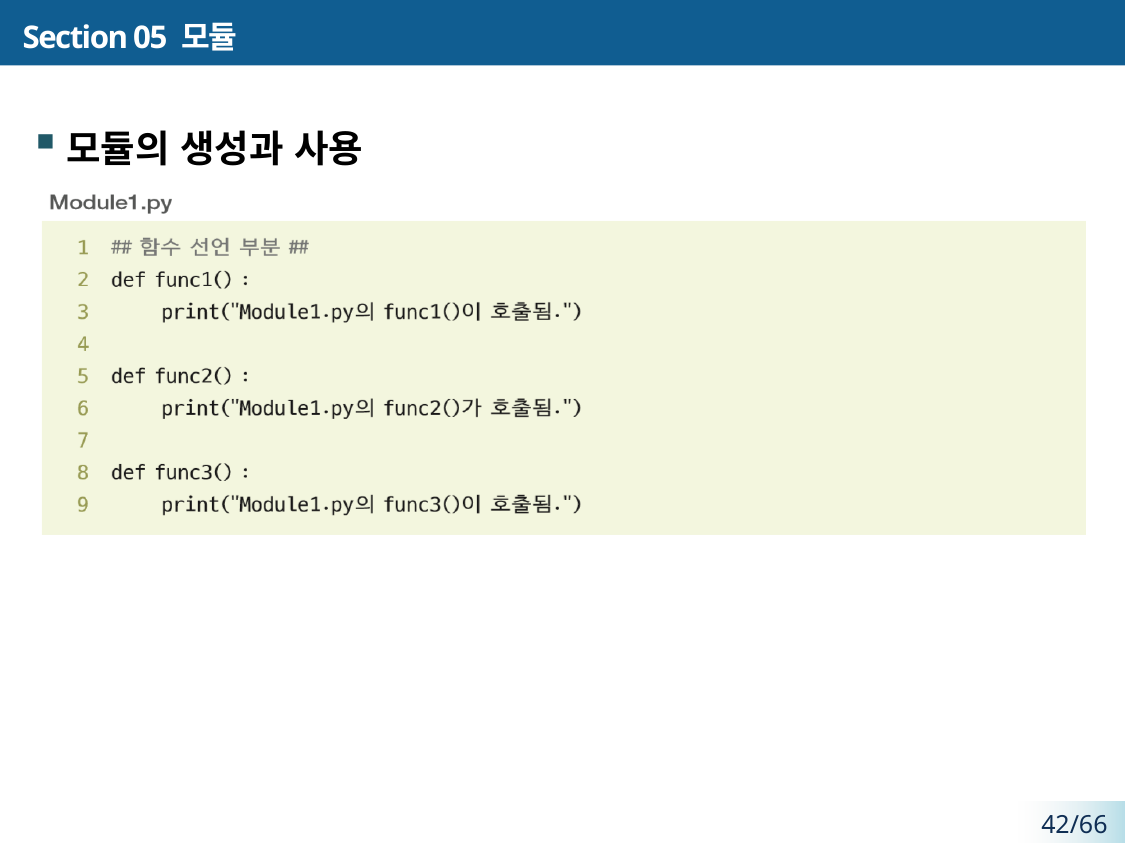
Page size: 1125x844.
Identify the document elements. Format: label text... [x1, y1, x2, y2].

title Section 05 모듈 [7, 6, 966, 65]
list 모듈의 생성과 사용 [7, 95, 1111, 793]
picture [39, 185, 1086, 535]
